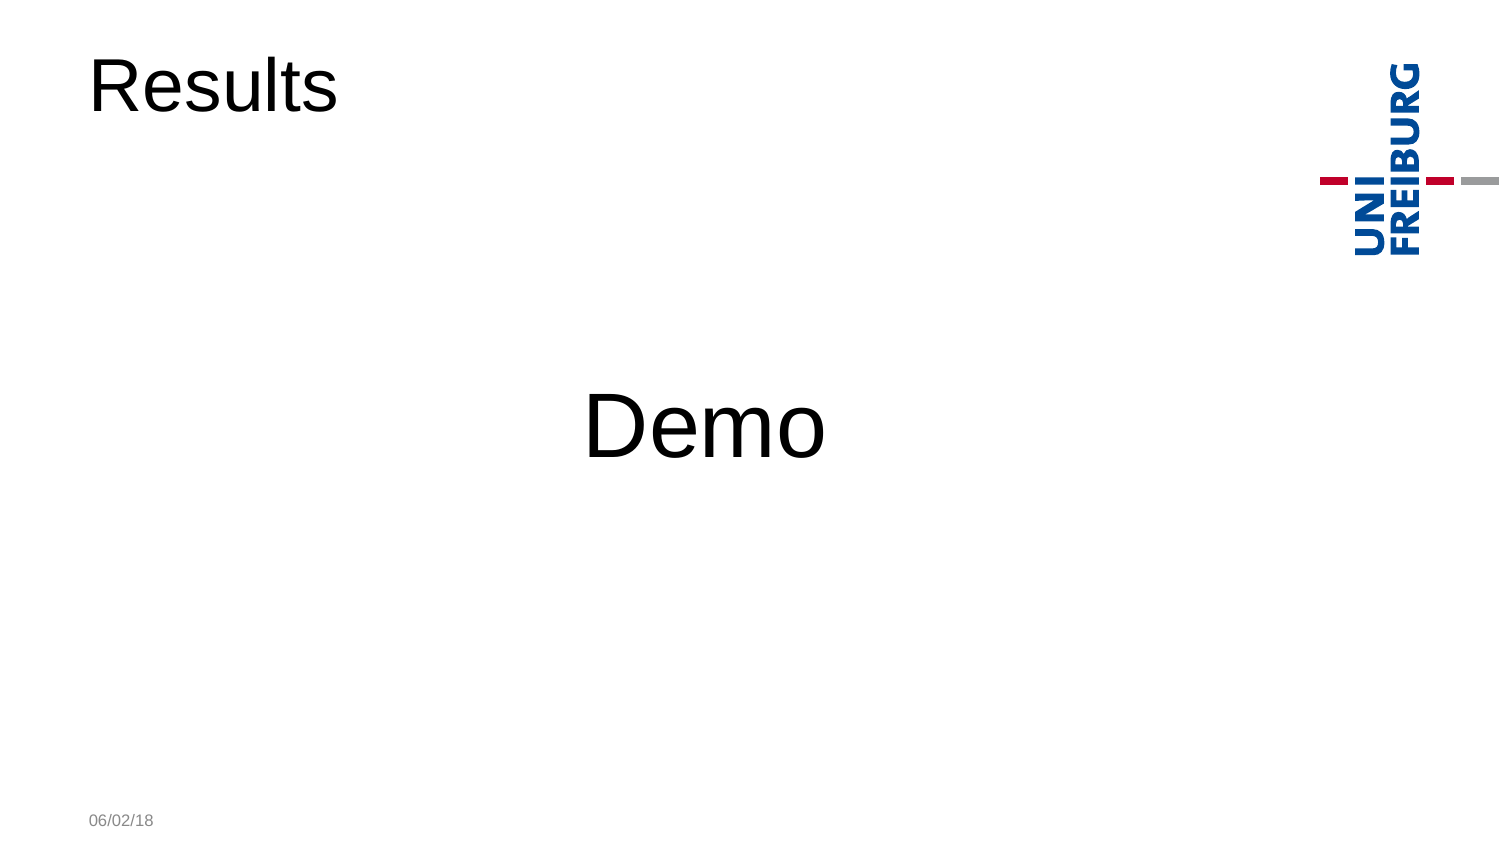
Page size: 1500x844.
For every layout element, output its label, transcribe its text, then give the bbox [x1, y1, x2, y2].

text_box Results [88, 37, 1235, 126]
text_box Demo [568, 358, 843, 484]
text_box 06/02/18 [88, 805, 219, 835]
